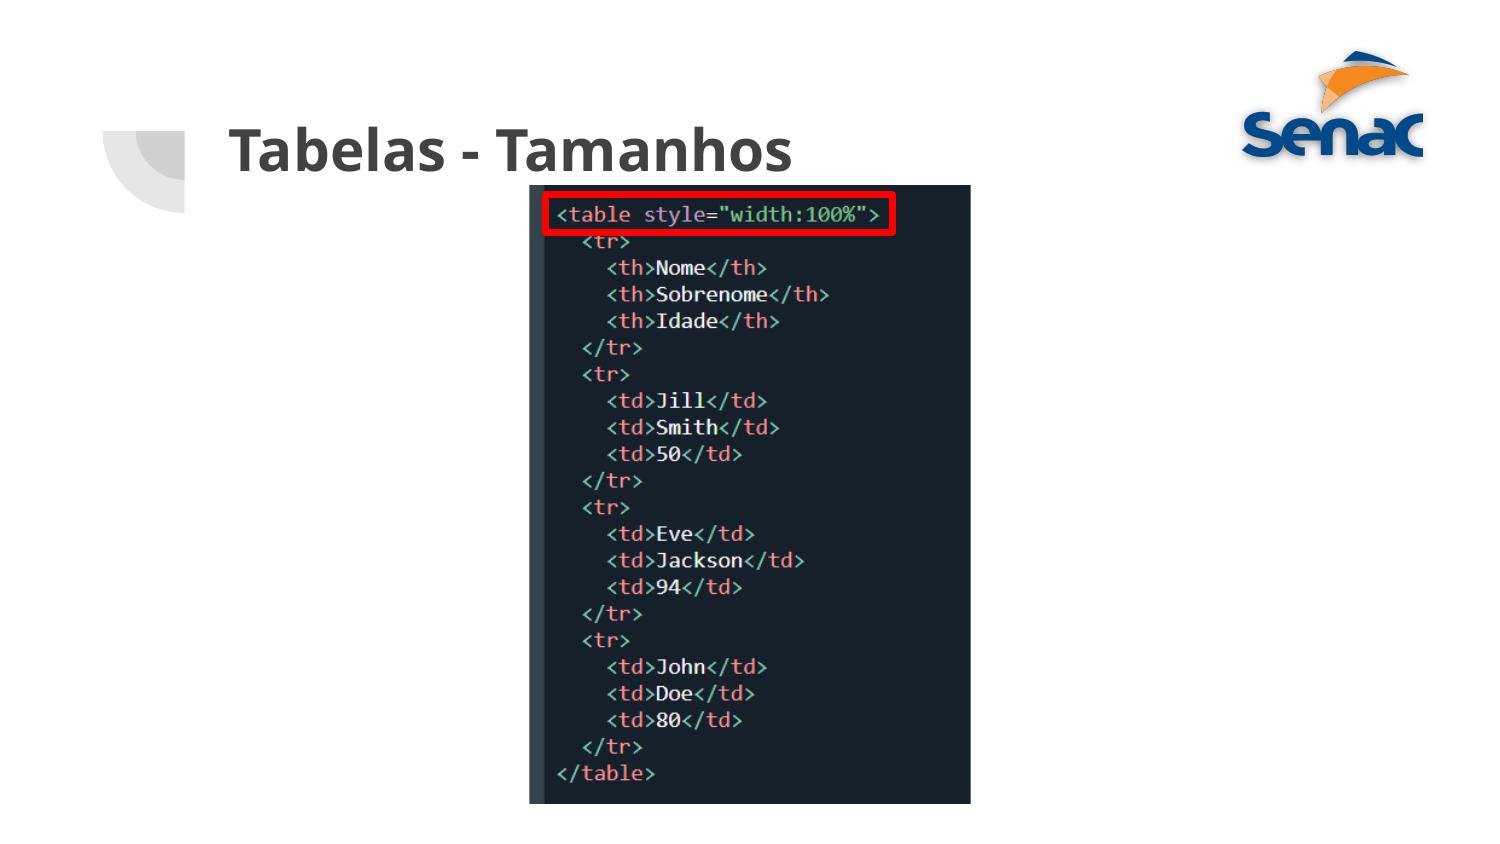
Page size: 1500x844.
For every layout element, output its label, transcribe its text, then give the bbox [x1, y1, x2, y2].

title Tabelas - Tamanhos [213, 98, 1368, 263]
picture [1242, 50, 1423, 157]
picture [528, 185, 971, 805]
